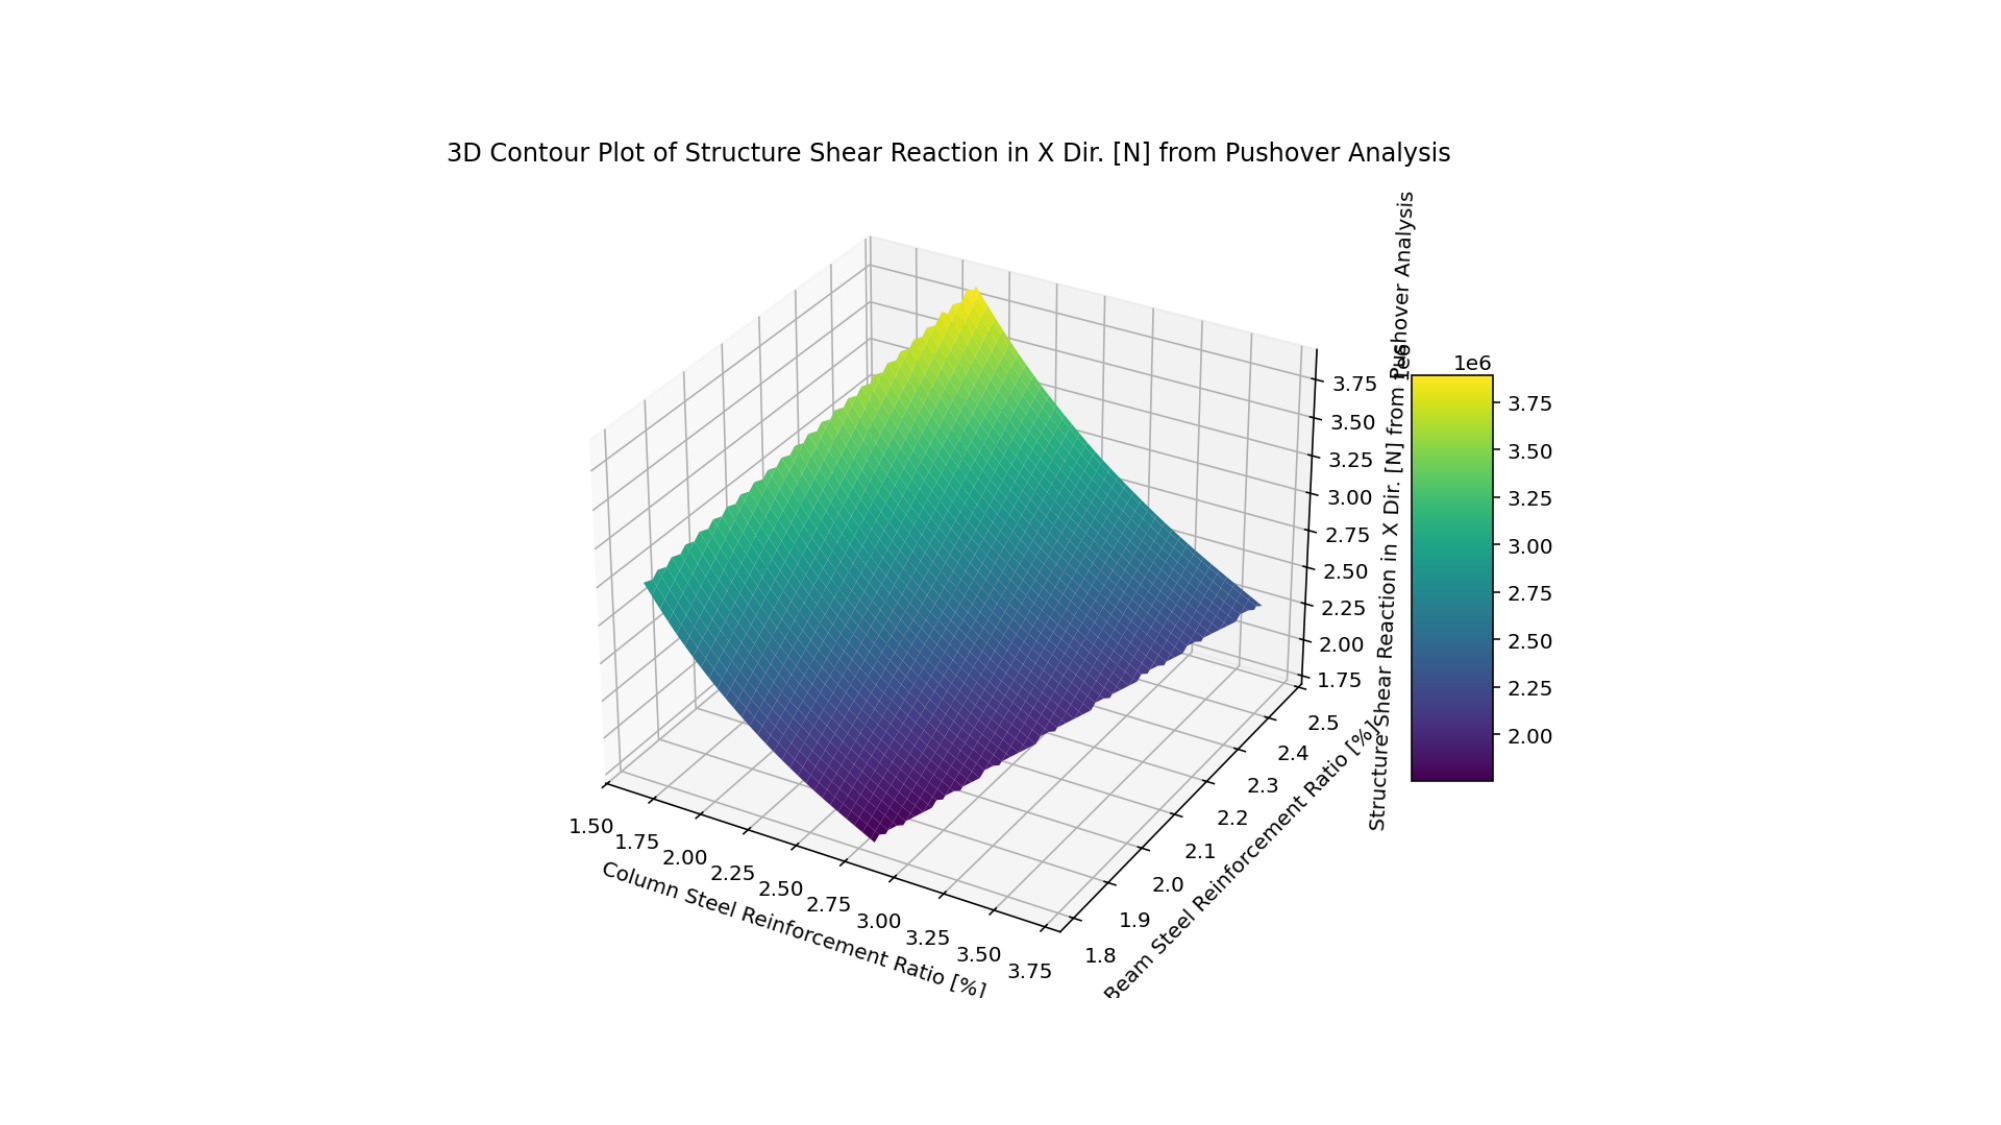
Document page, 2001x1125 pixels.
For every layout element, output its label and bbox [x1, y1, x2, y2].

picture [431, 127, 1569, 998]
